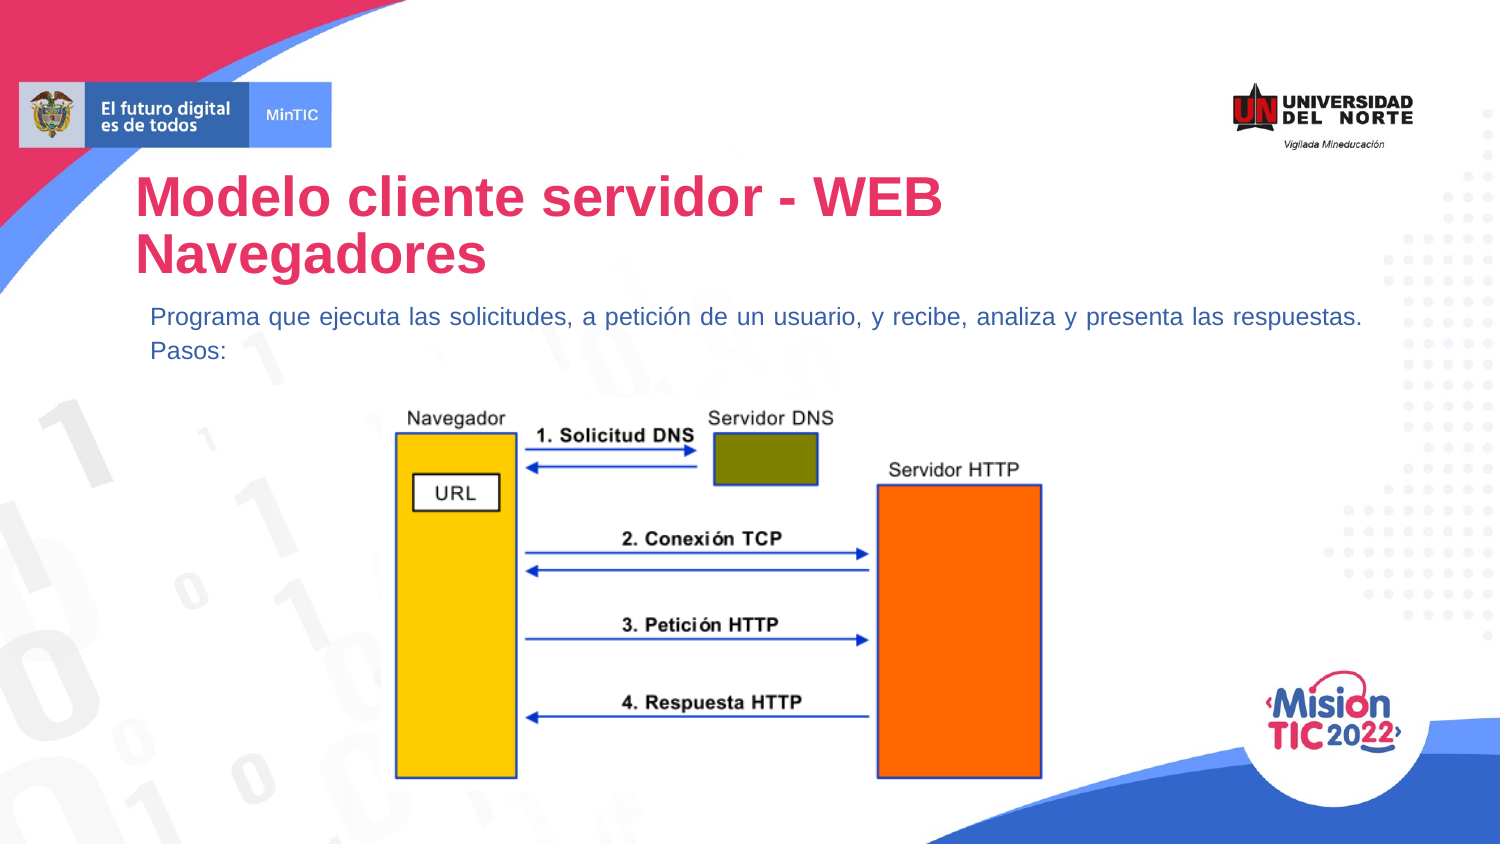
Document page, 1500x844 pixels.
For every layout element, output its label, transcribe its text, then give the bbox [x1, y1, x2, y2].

picture [0, 0, 1500, 844]
text_box Programa que ejecuta las solicitudes, a petición de un usuario, y recibe, analiza y presenta las respuestas. Pasos: [124, 290, 1366, 398]
text_box Modelo cliente servidor - WEB Navegadores [124, 149, 1276, 290]
